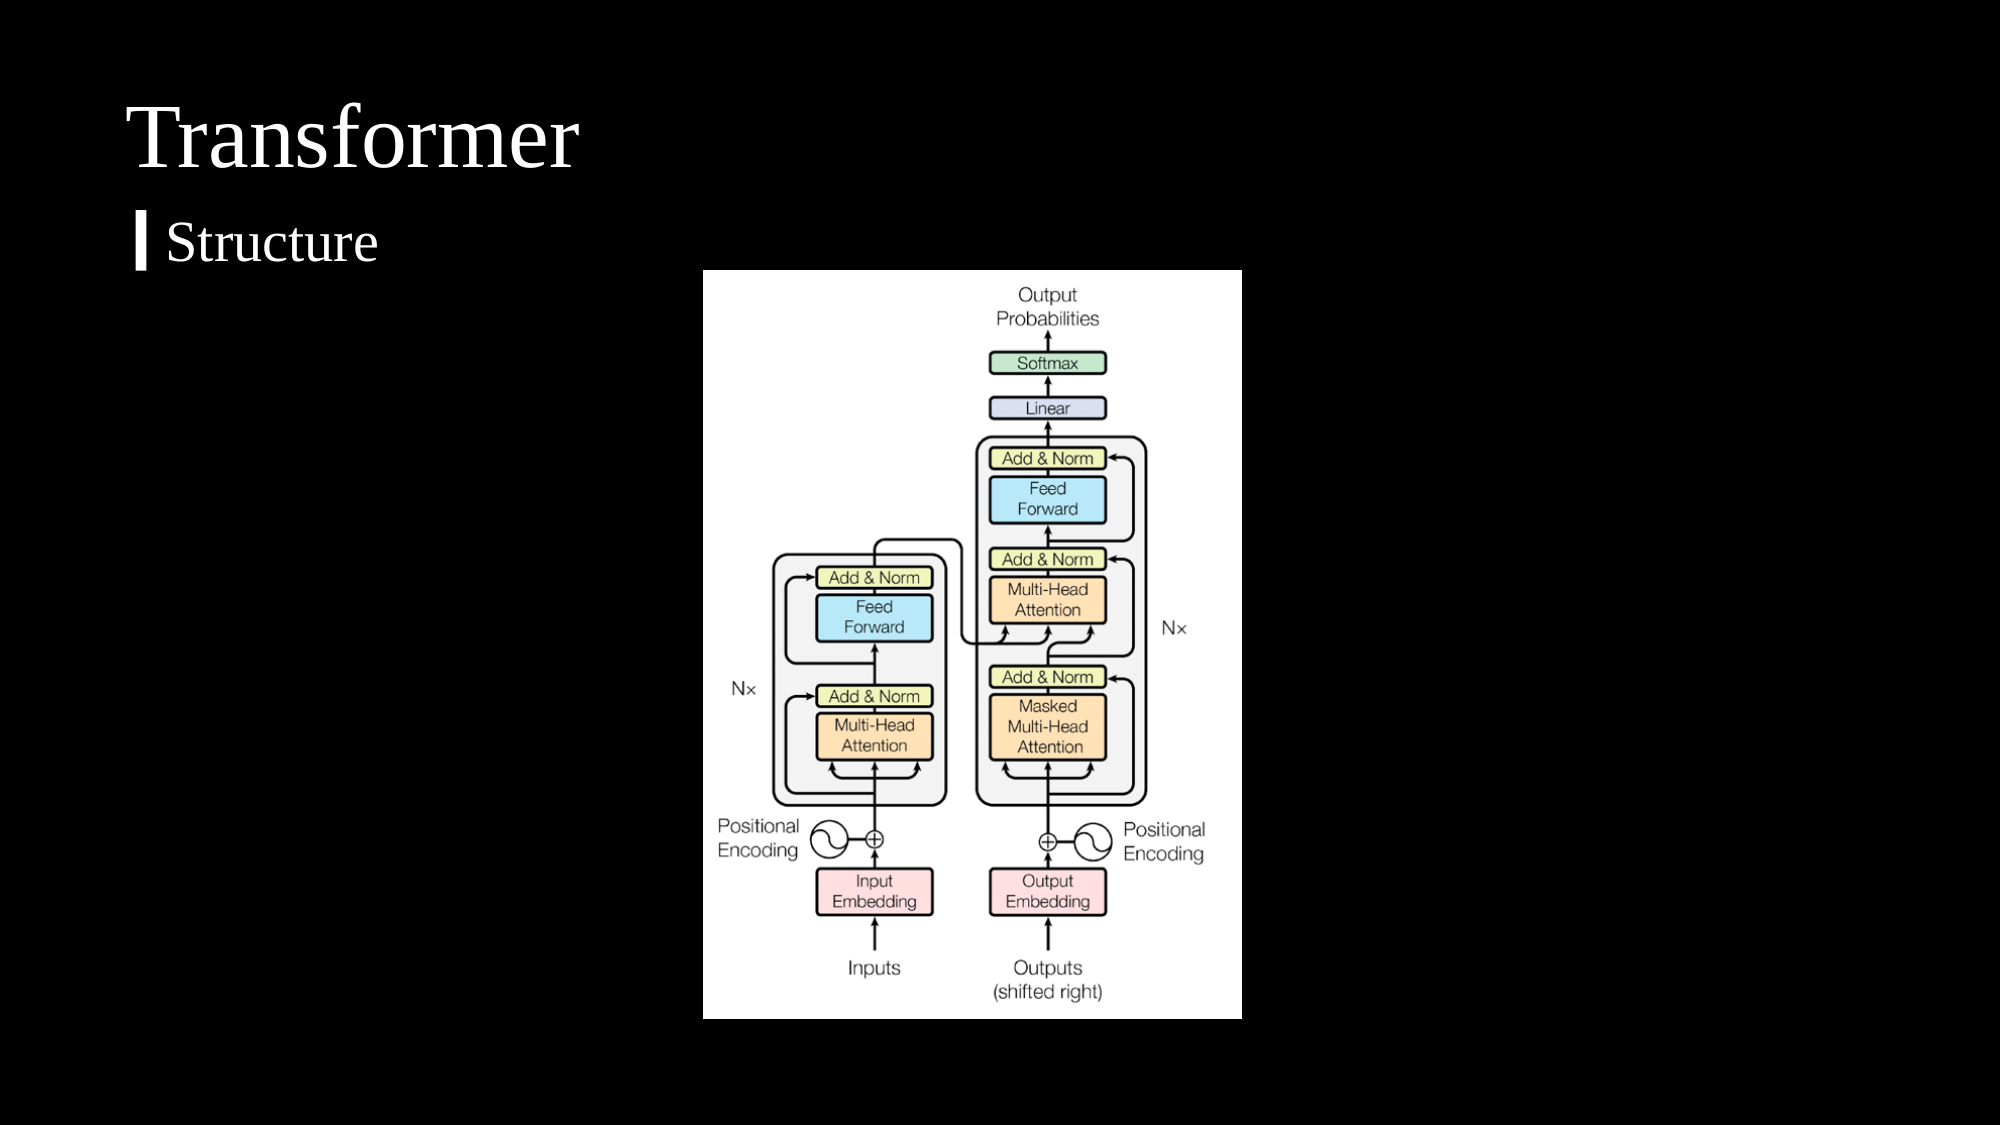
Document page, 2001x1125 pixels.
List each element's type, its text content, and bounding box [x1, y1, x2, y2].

text_box [742, 442, 1346, 1046]
picture [703, 270, 1242, 1019]
text_box Structure [135, 134, 1861, 352]
text_box [134, 209, 147, 272]
text_box Transformer [110, 28, 1836, 247]
